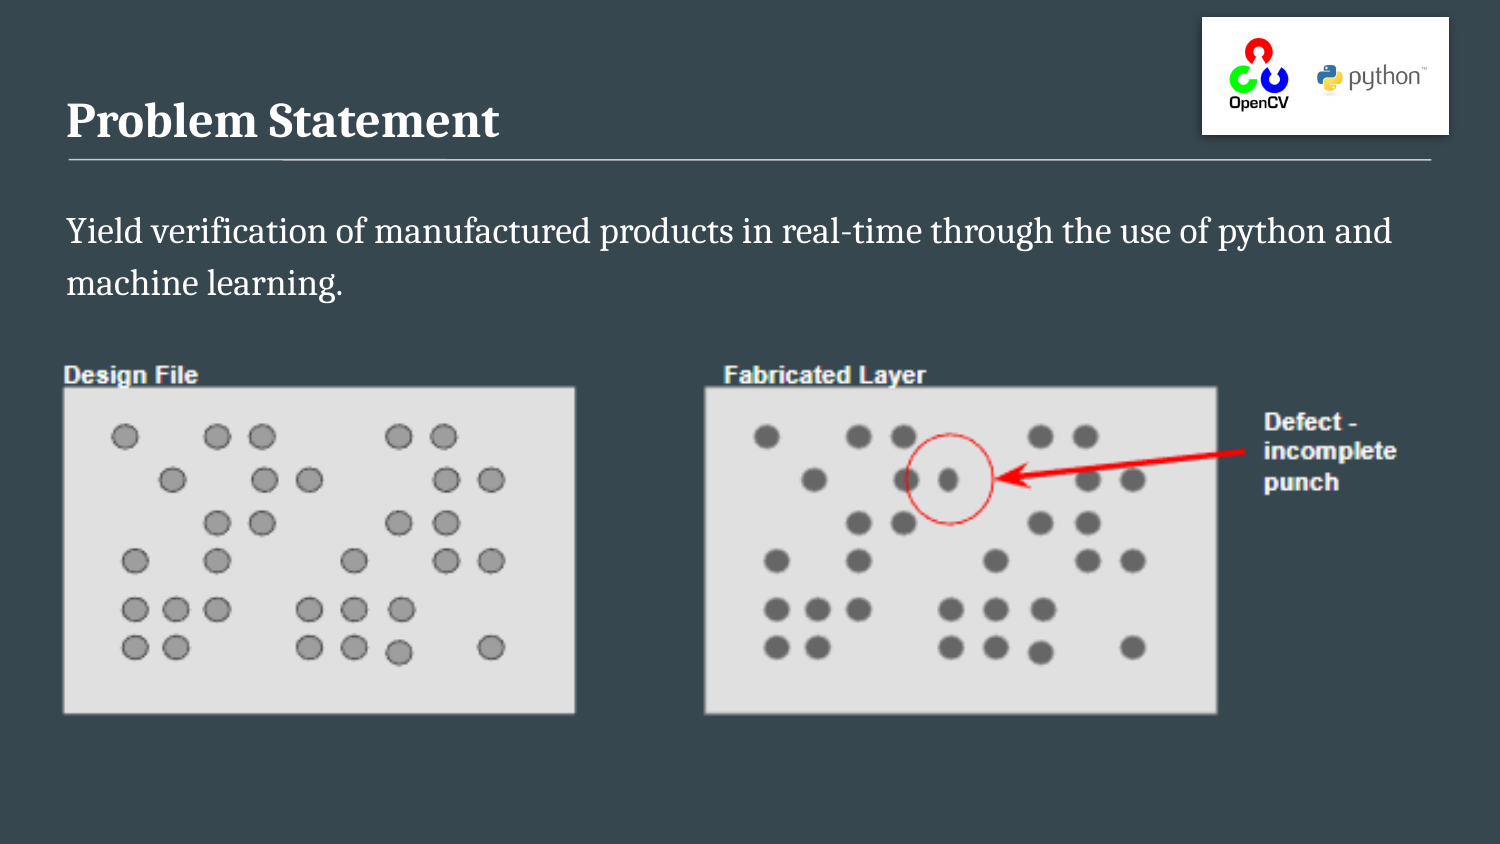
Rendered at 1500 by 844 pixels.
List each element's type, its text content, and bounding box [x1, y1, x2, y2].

title Problem Statement [51, 72, 1449, 167]
picture [1201, 17, 1450, 136]
picture [15, 343, 1484, 755]
list Yield verification of manufactured products in real-time through the use of python and machine learning. [51, 184, 1449, 342]
